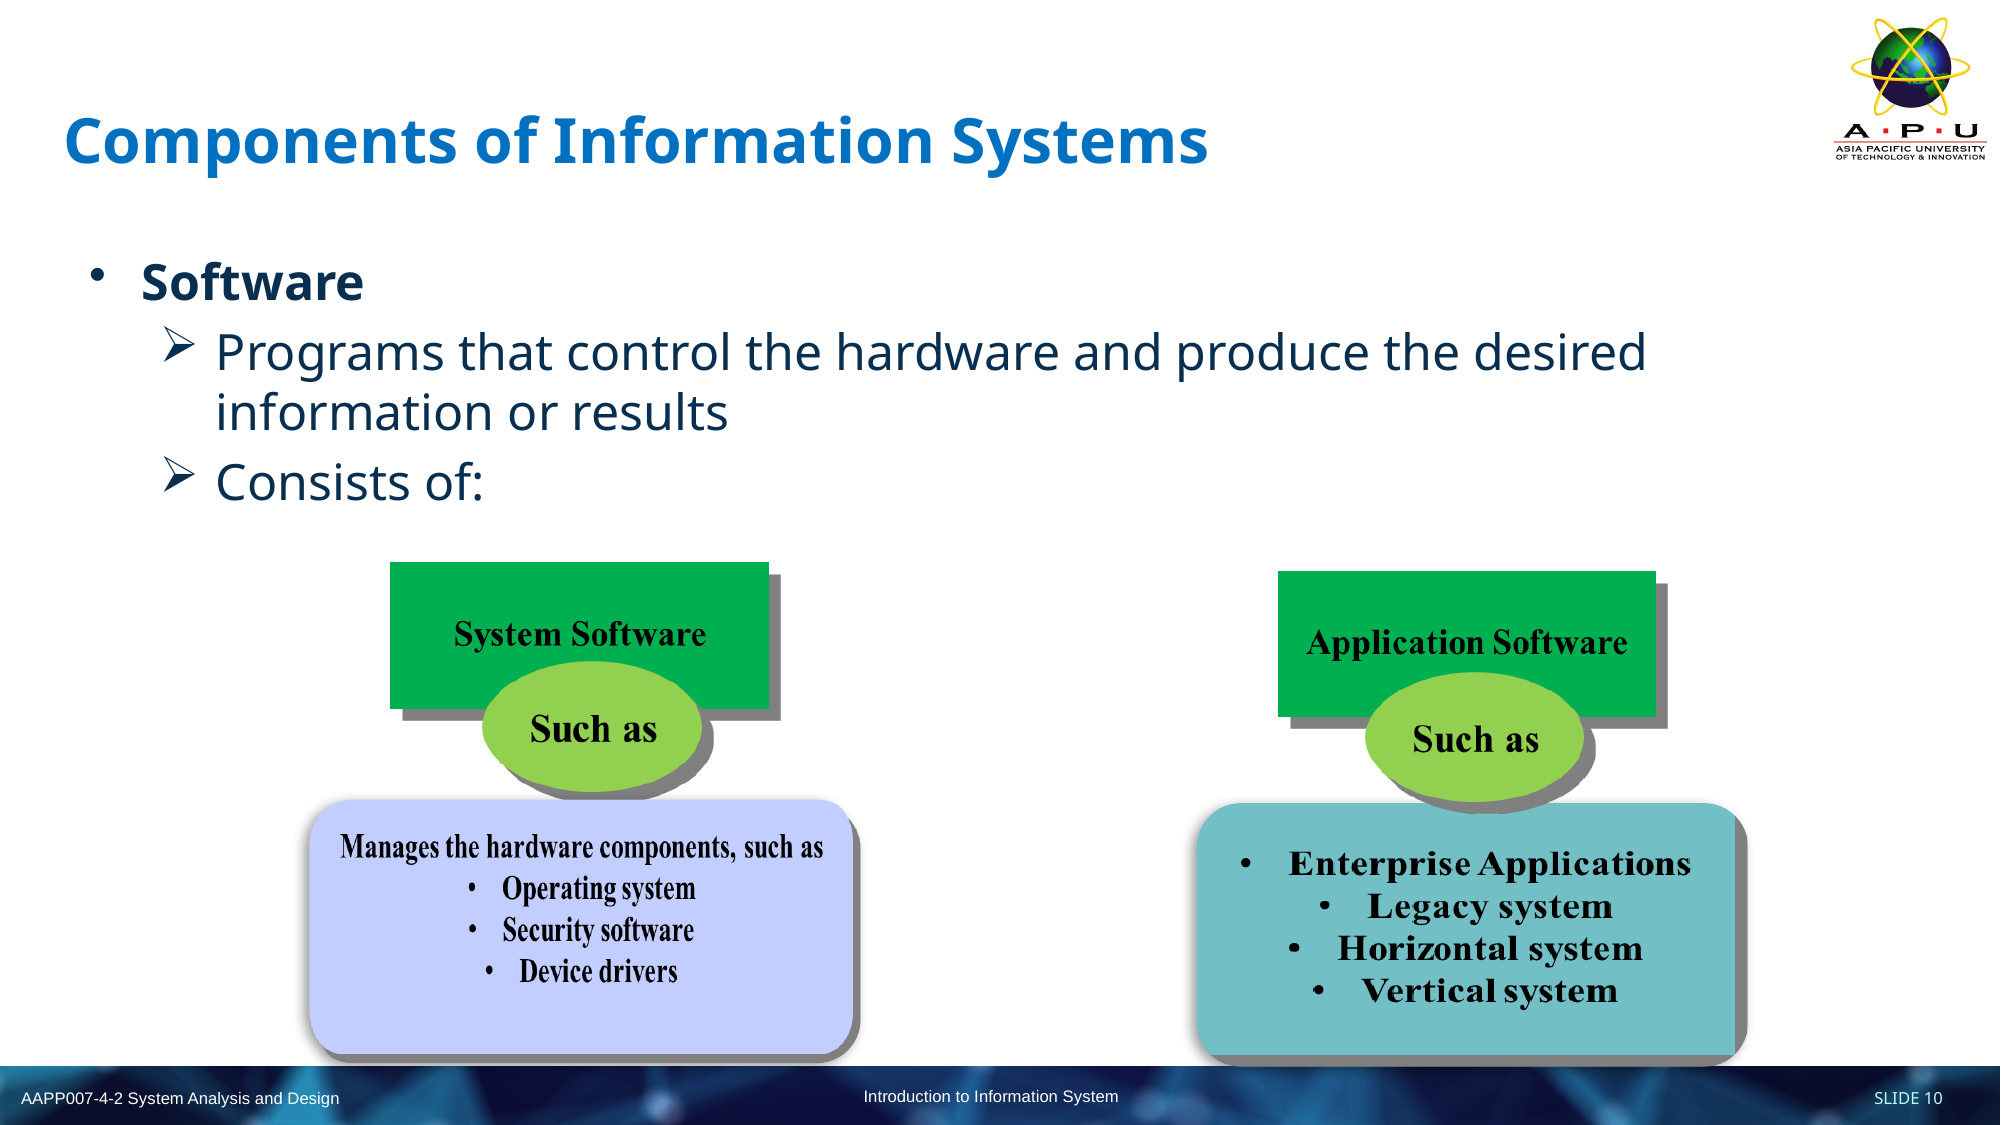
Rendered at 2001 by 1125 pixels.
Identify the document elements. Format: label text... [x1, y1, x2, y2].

list Software Programs that control the hardware and produce the desired information or results Consists of: [74, 243, 1890, 525]
picture [0, 571, 2000, 1125]
title Components of Information Systems [48, 45, 1764, 233]
picture [309, 562, 861, 1064]
picture [1822, 0, 2000, 178]
